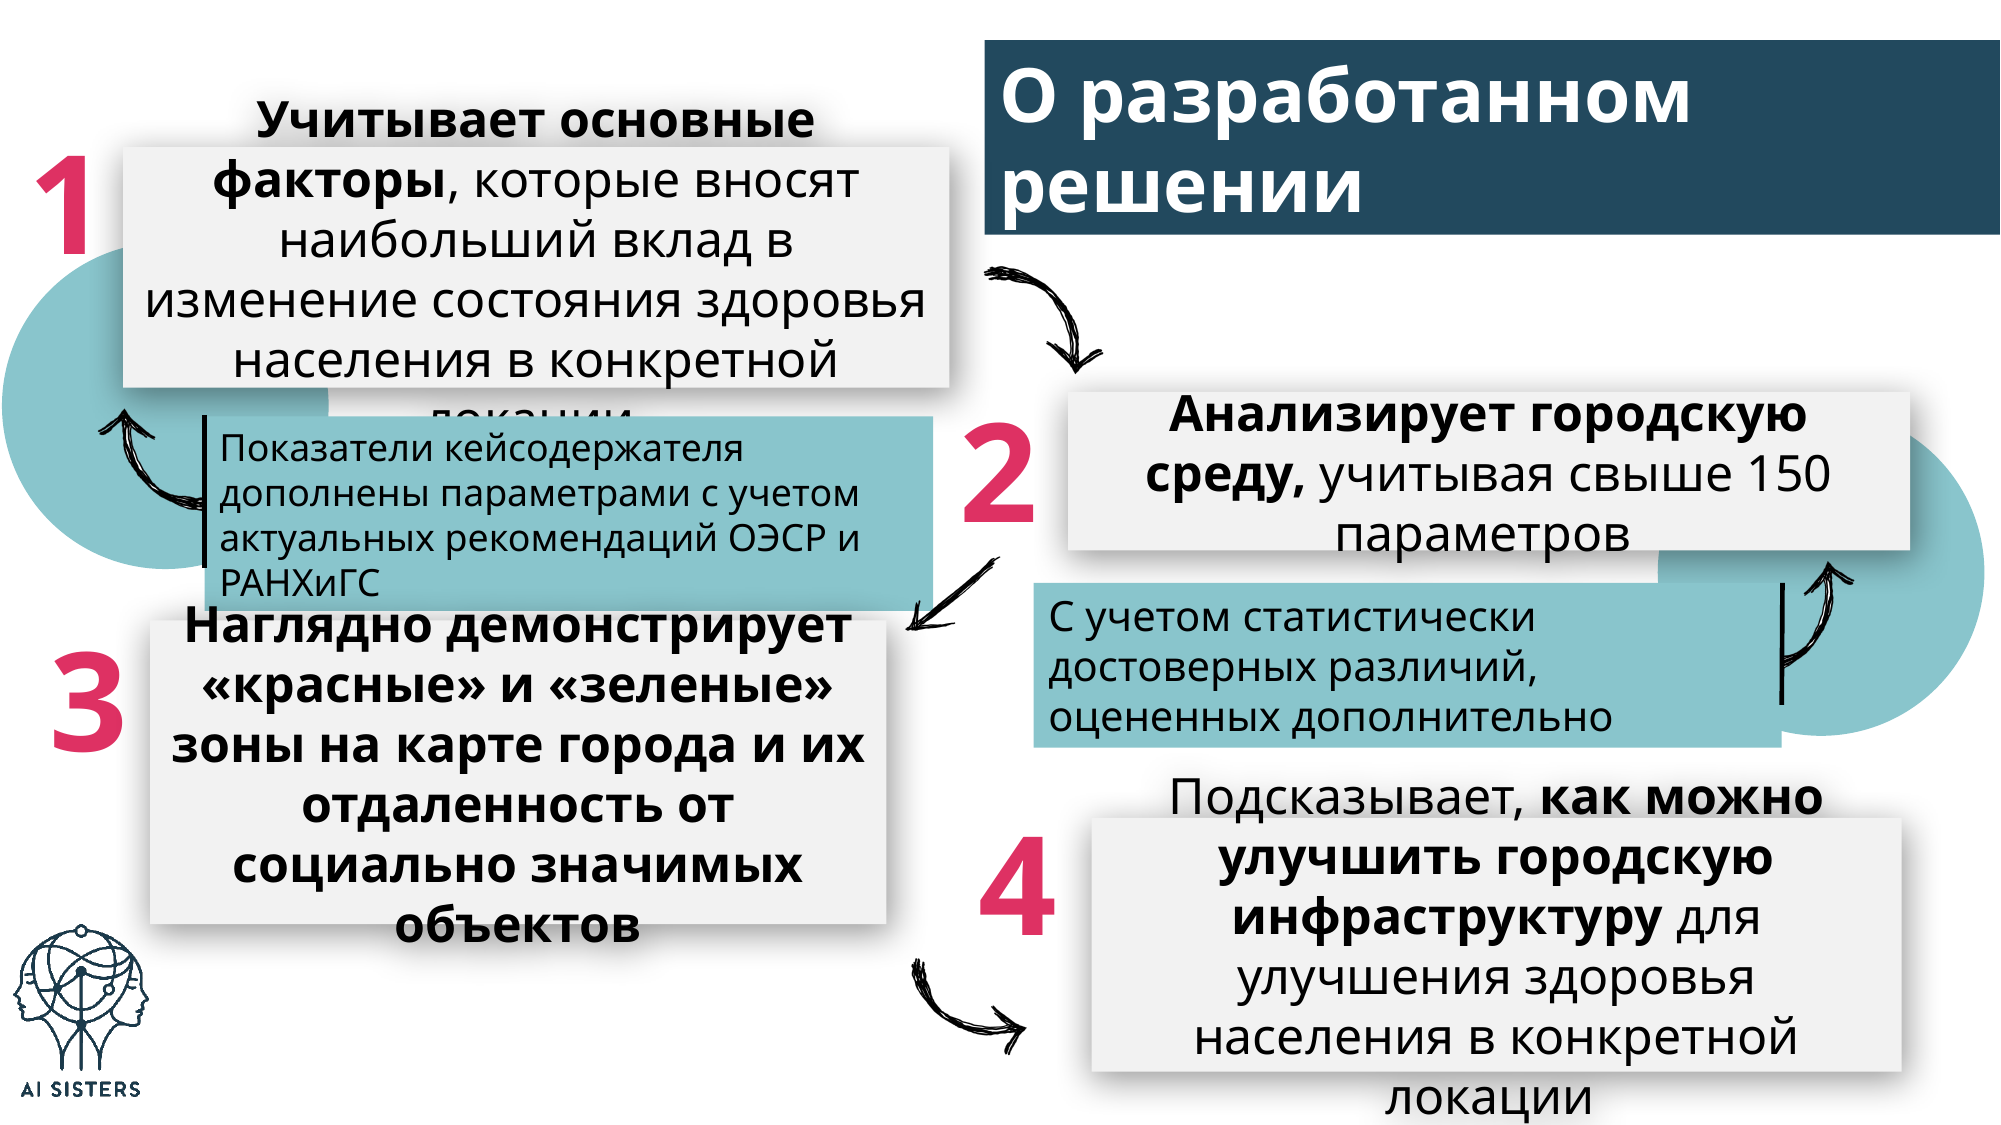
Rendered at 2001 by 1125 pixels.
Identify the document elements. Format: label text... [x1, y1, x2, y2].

text_box 1 [14, 109, 123, 290]
picture [891, 534, 1026, 659]
picture [13, 924, 149, 1097]
text_box Показатели кейсодержателя дополнены параметрами с учетом актуальных рекомендаций ОЭСР и РАНХиГС [204, 416, 934, 608]
picture [90, 390, 245, 526]
text_box 3 [34, 606, 144, 787]
text_box [1782, 463, 1986, 737]
text_box Учитывает основные факторы, которые вносят наибольший вклад в изменение состояния здоровья населения в конкретной локации [122, 146, 951, 389]
text_box O разработанном решении [984, 40, 2000, 235]
text_box Анализирует городскую среду, учитывая свыше 150 параметров [1067, 391, 1911, 551]
picture [1722, 548, 1866, 680]
text_box [0, 290, 202, 571]
text_box С учетом статистически достоверных различий, оцененных дополнительно [1033, 582, 1782, 748]
picture [957, 258, 1110, 386]
text_box Наглядно демонстрирует «красные» и «зеленые» зоны на карте города и их отдаленность от социально значимых объектов [149, 619, 888, 925]
text_box Подсказывает, как можно улучшить городскую инфраструктуру для улучшения здоровья населения в конкретной локации [1090, 817, 1903, 1073]
picture [900, 929, 1042, 1072]
text_box 4 [963, 790, 1072, 970]
text_box 2 [944, 378, 1053, 558]
